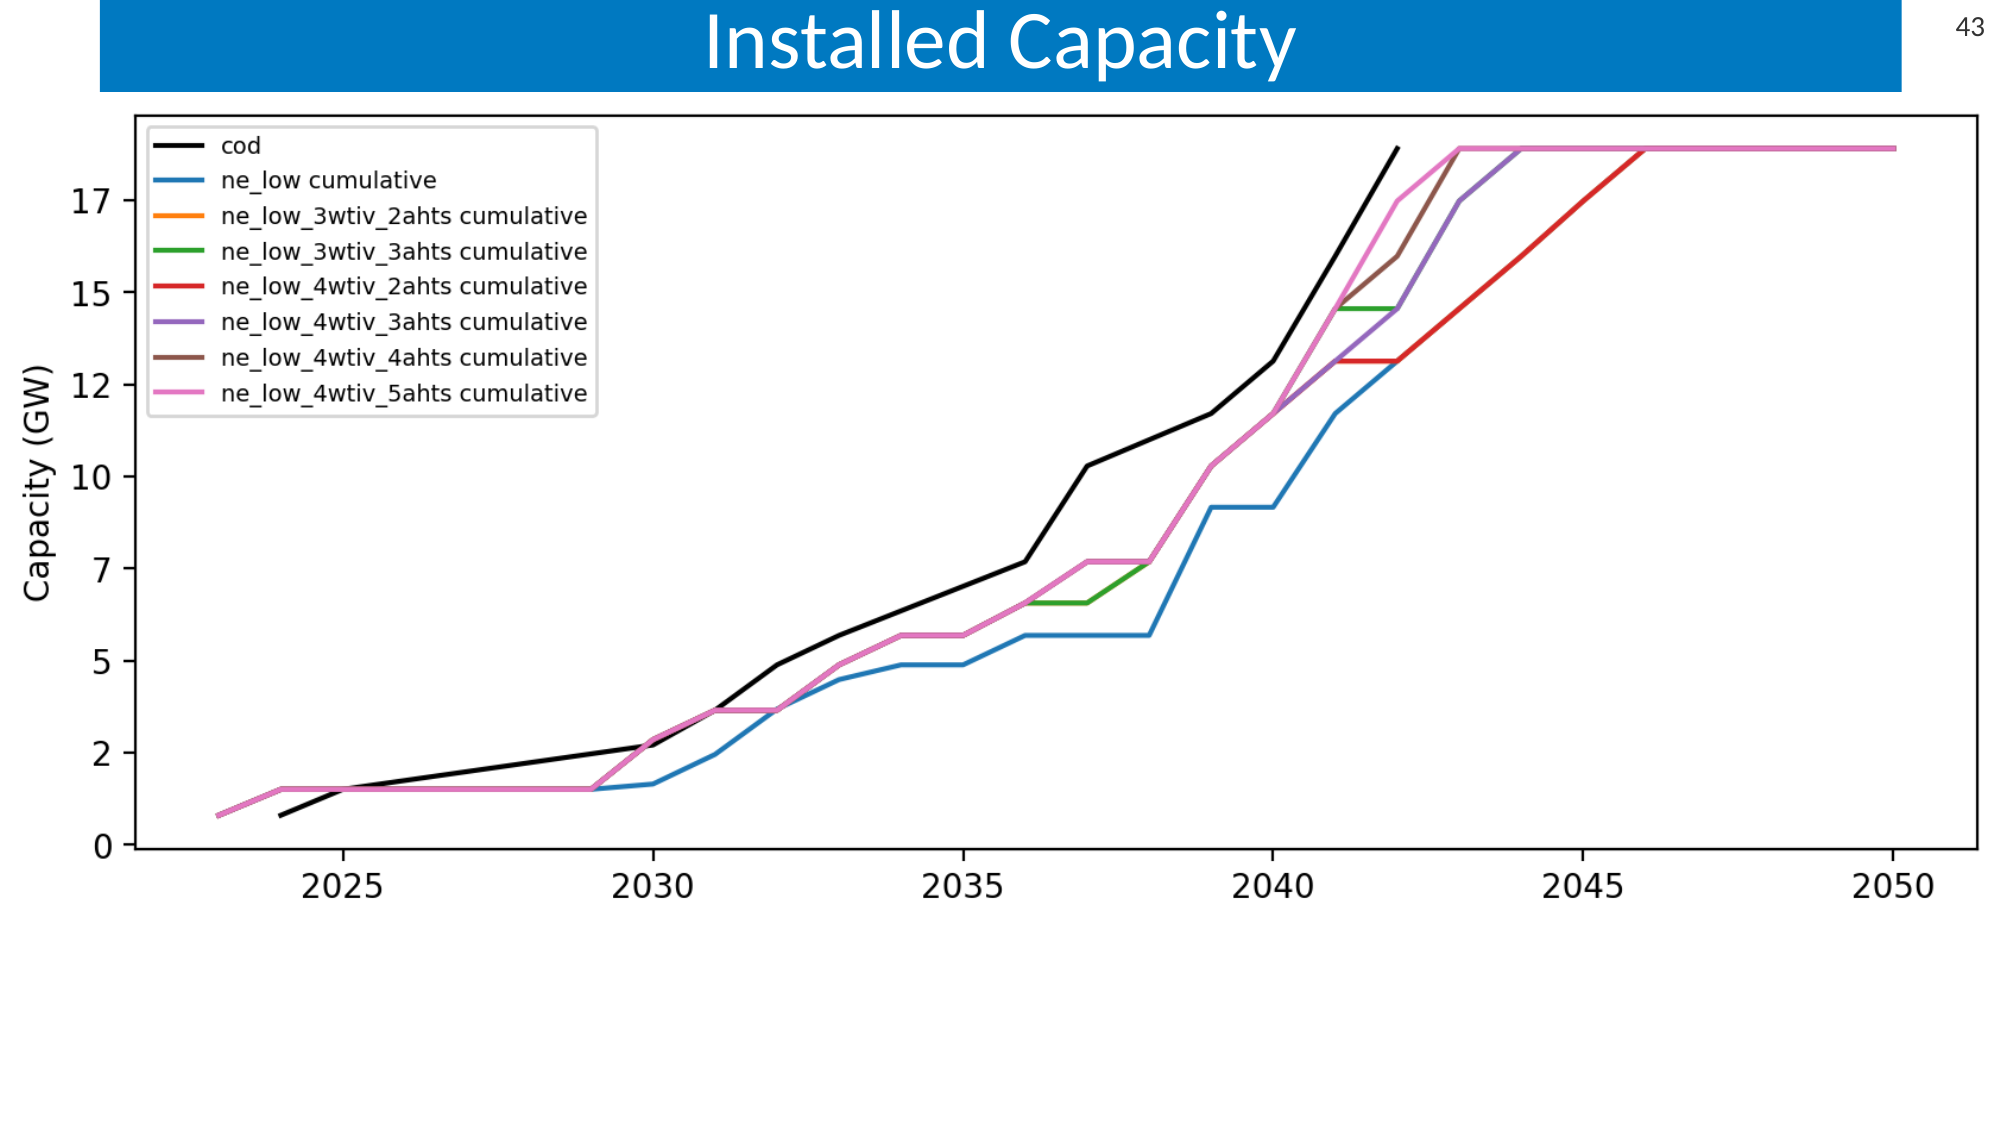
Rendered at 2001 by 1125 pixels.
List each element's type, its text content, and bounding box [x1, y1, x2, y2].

picture [0, 92, 2000, 929]
title Installed Capacity [99, 0, 1902, 90]
